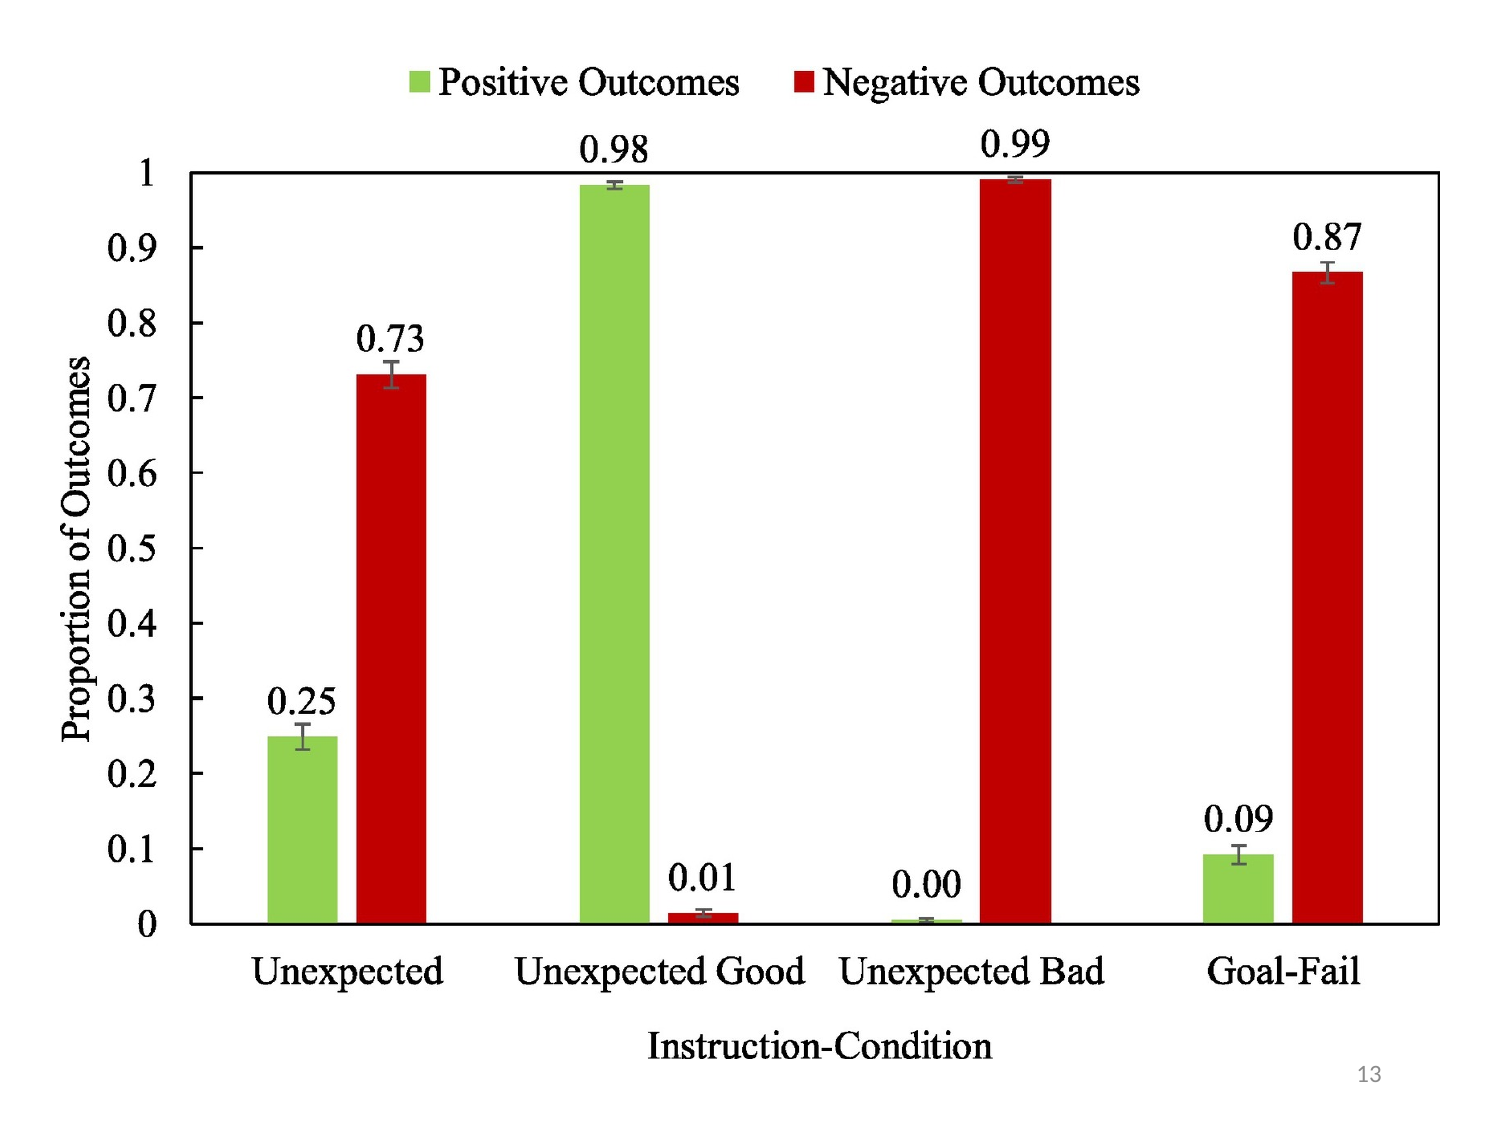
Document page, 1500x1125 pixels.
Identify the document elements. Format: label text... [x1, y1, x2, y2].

slide_number 13 [1059, 1059, 1397, 1103]
picture [60, 66, 1440, 1059]
